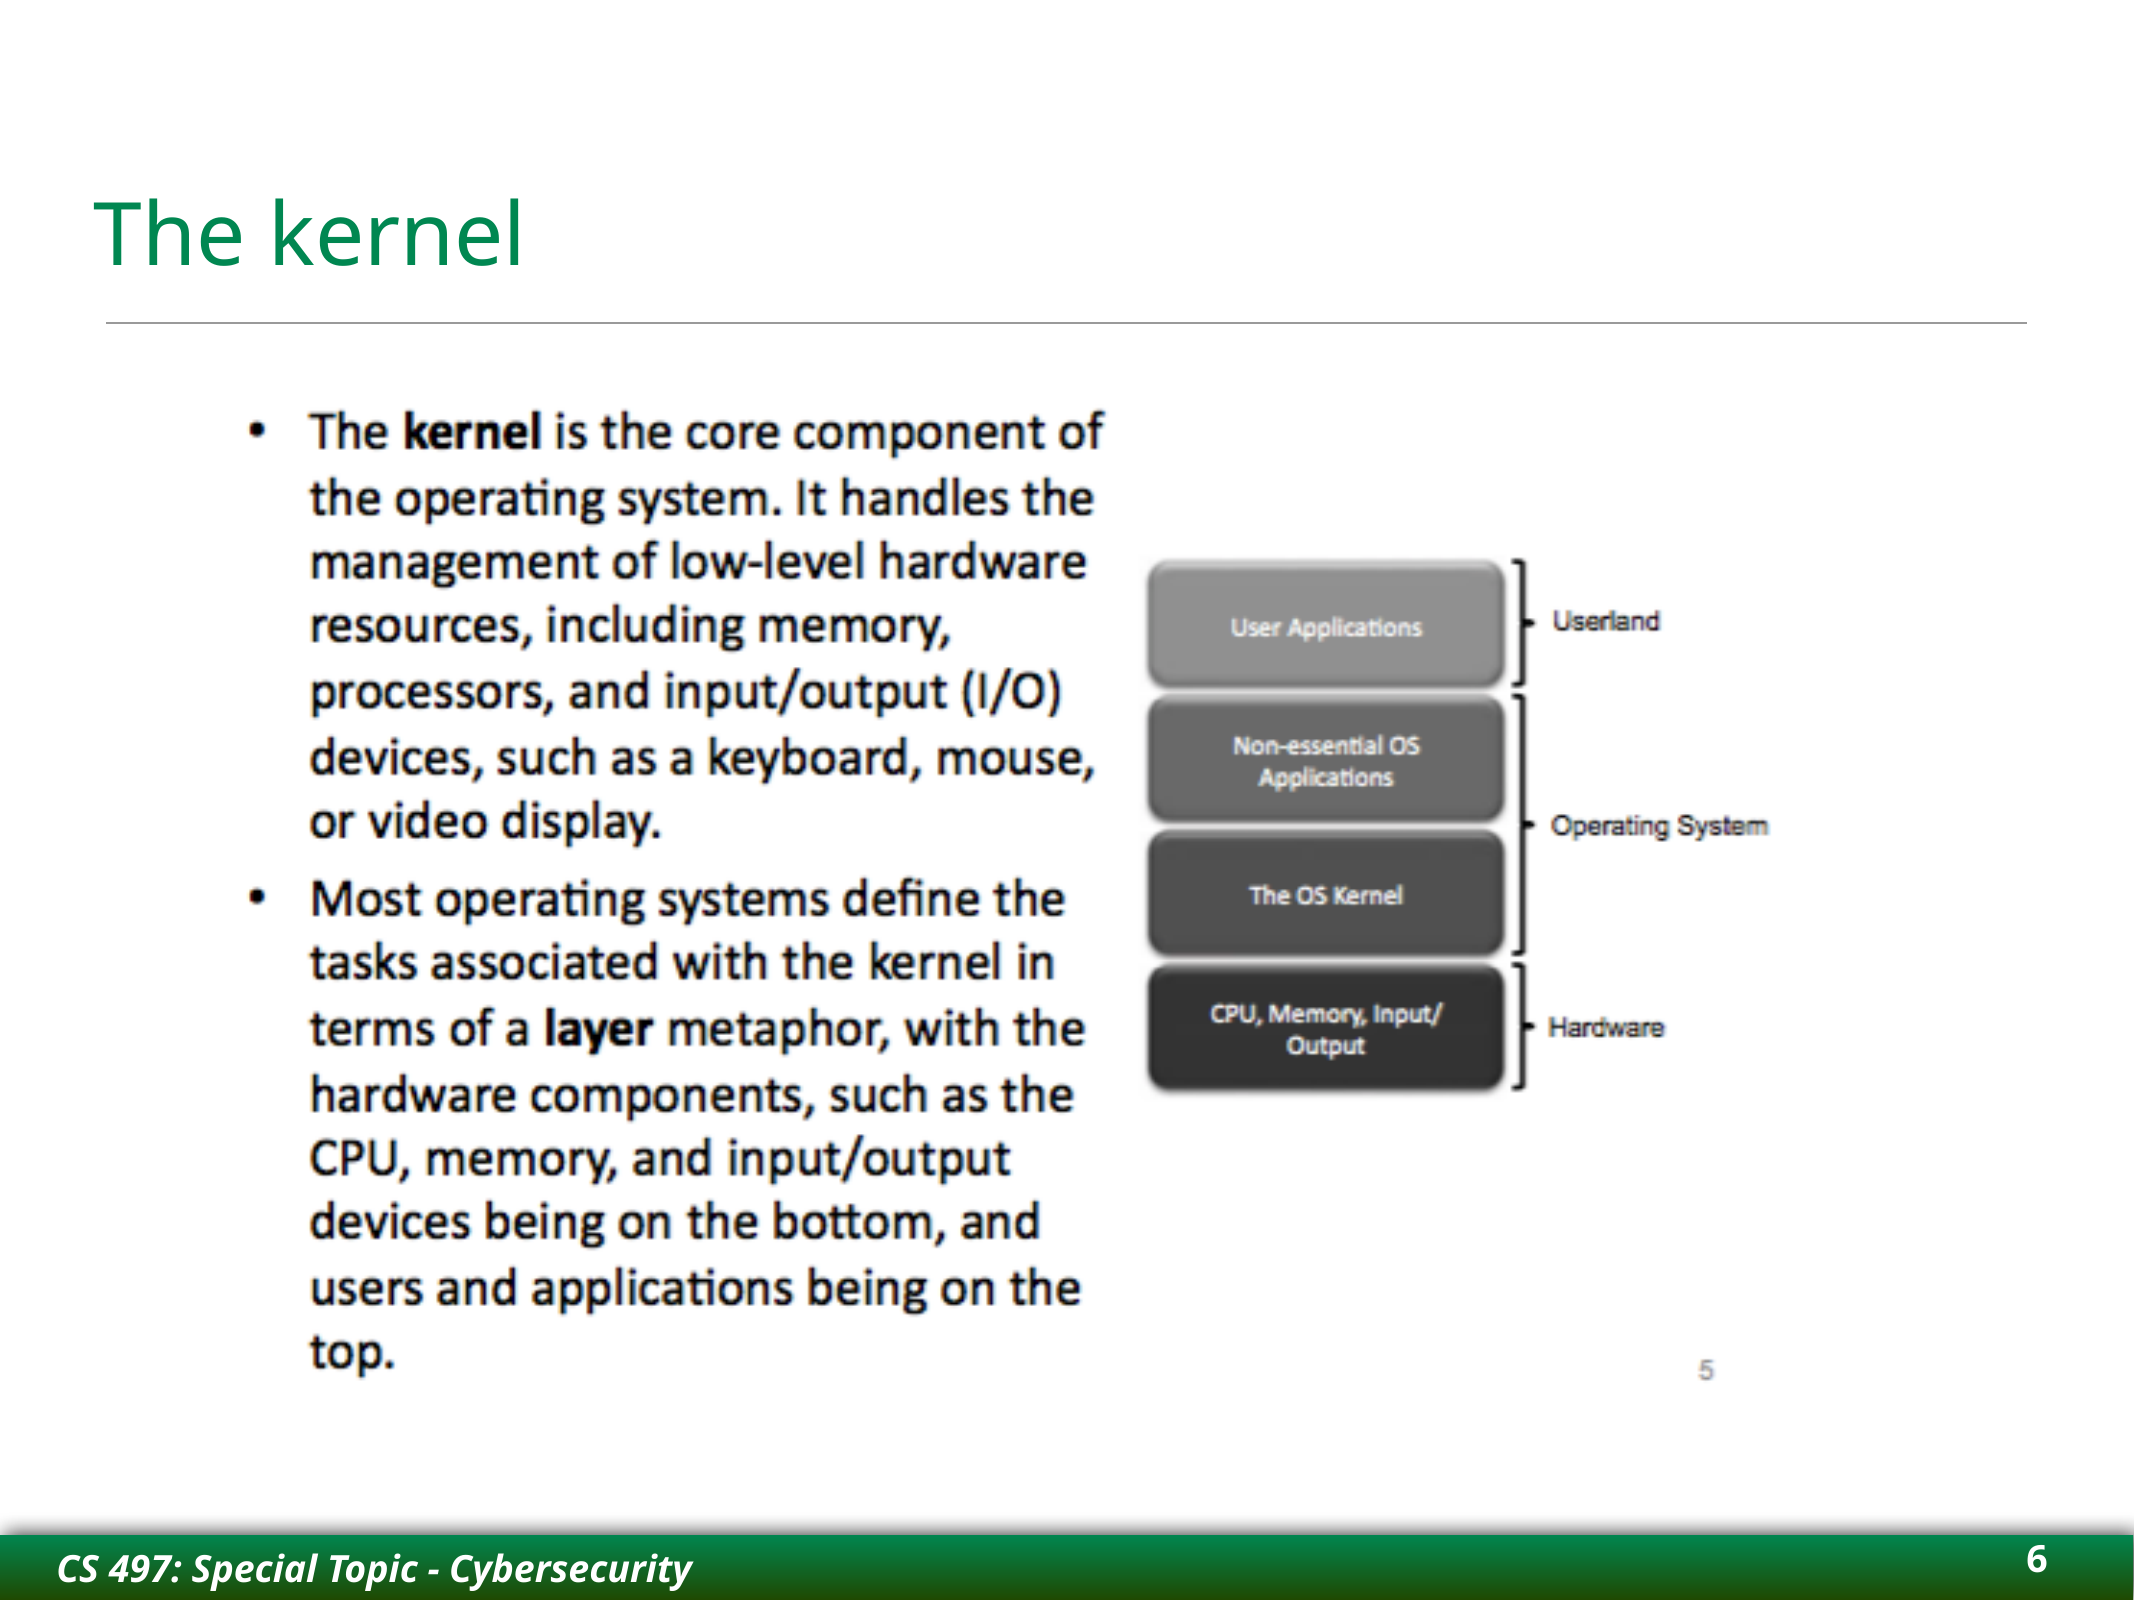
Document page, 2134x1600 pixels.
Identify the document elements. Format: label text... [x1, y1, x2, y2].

title The kernel [93, 53, 2041, 284]
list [224, 372, 1847, 1427]
slide_number 6 [2008, 1534, 2049, 1582]
